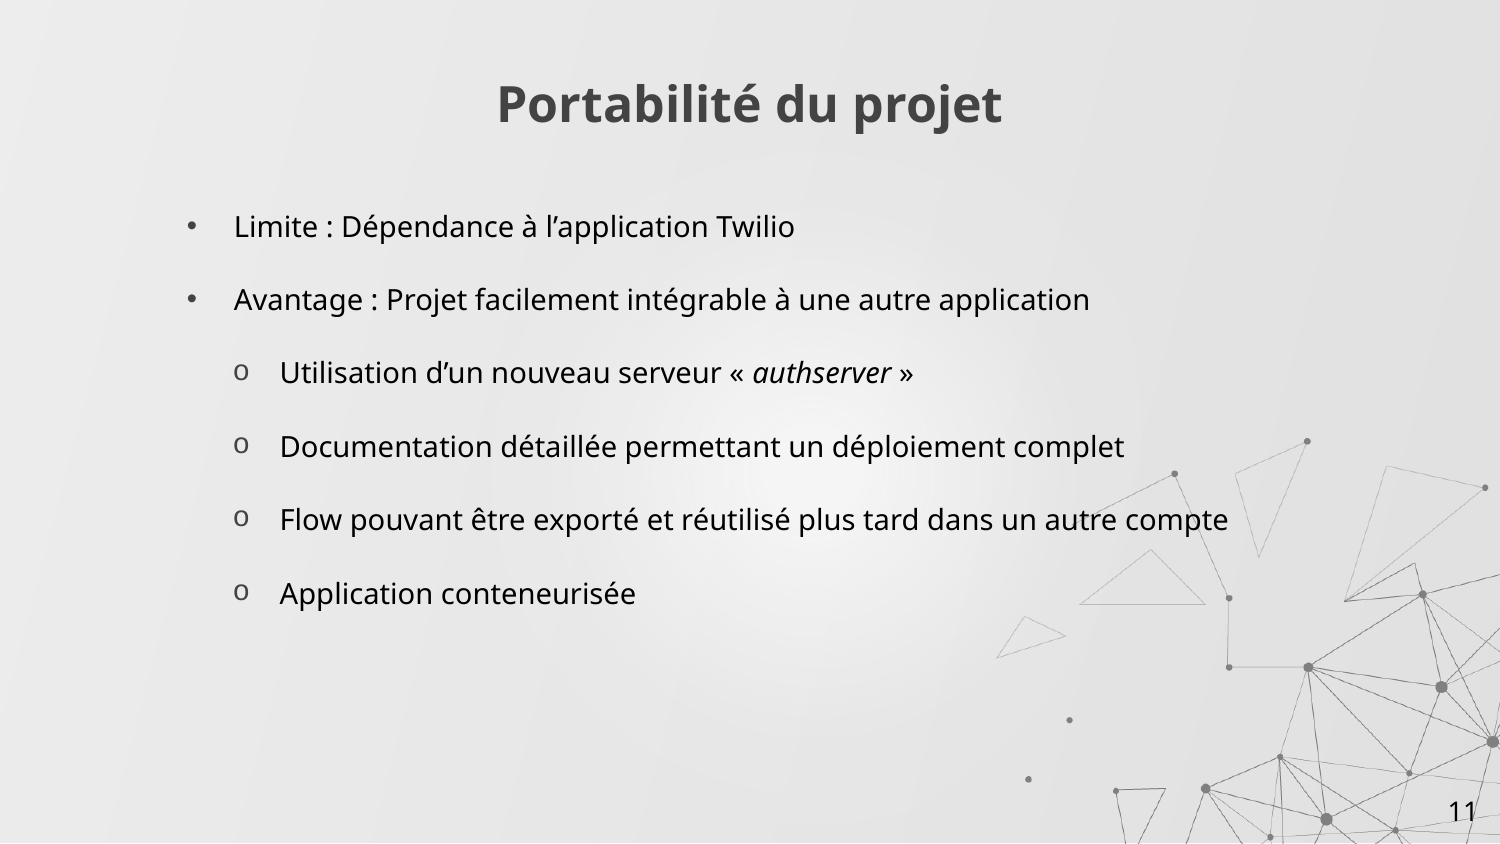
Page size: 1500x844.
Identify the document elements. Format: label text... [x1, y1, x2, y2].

title Portabilité du projet [322, 57, 1178, 187]
list Limite : Dépendance à l’application Twilio Avantage : Projet facilement intégrable à une autre application Utilisation d’un nouveau serveur « authserver » Documentation détaillée permettant un déploiement complet Flow pouvant être exporté et réutilisé plus tard dans un autre compte Application conteneurisée [142, 187, 1278, 764]
picture [0, 0, 1500, 844]
slide_number 11 [1403, 779, 1494, 844]
